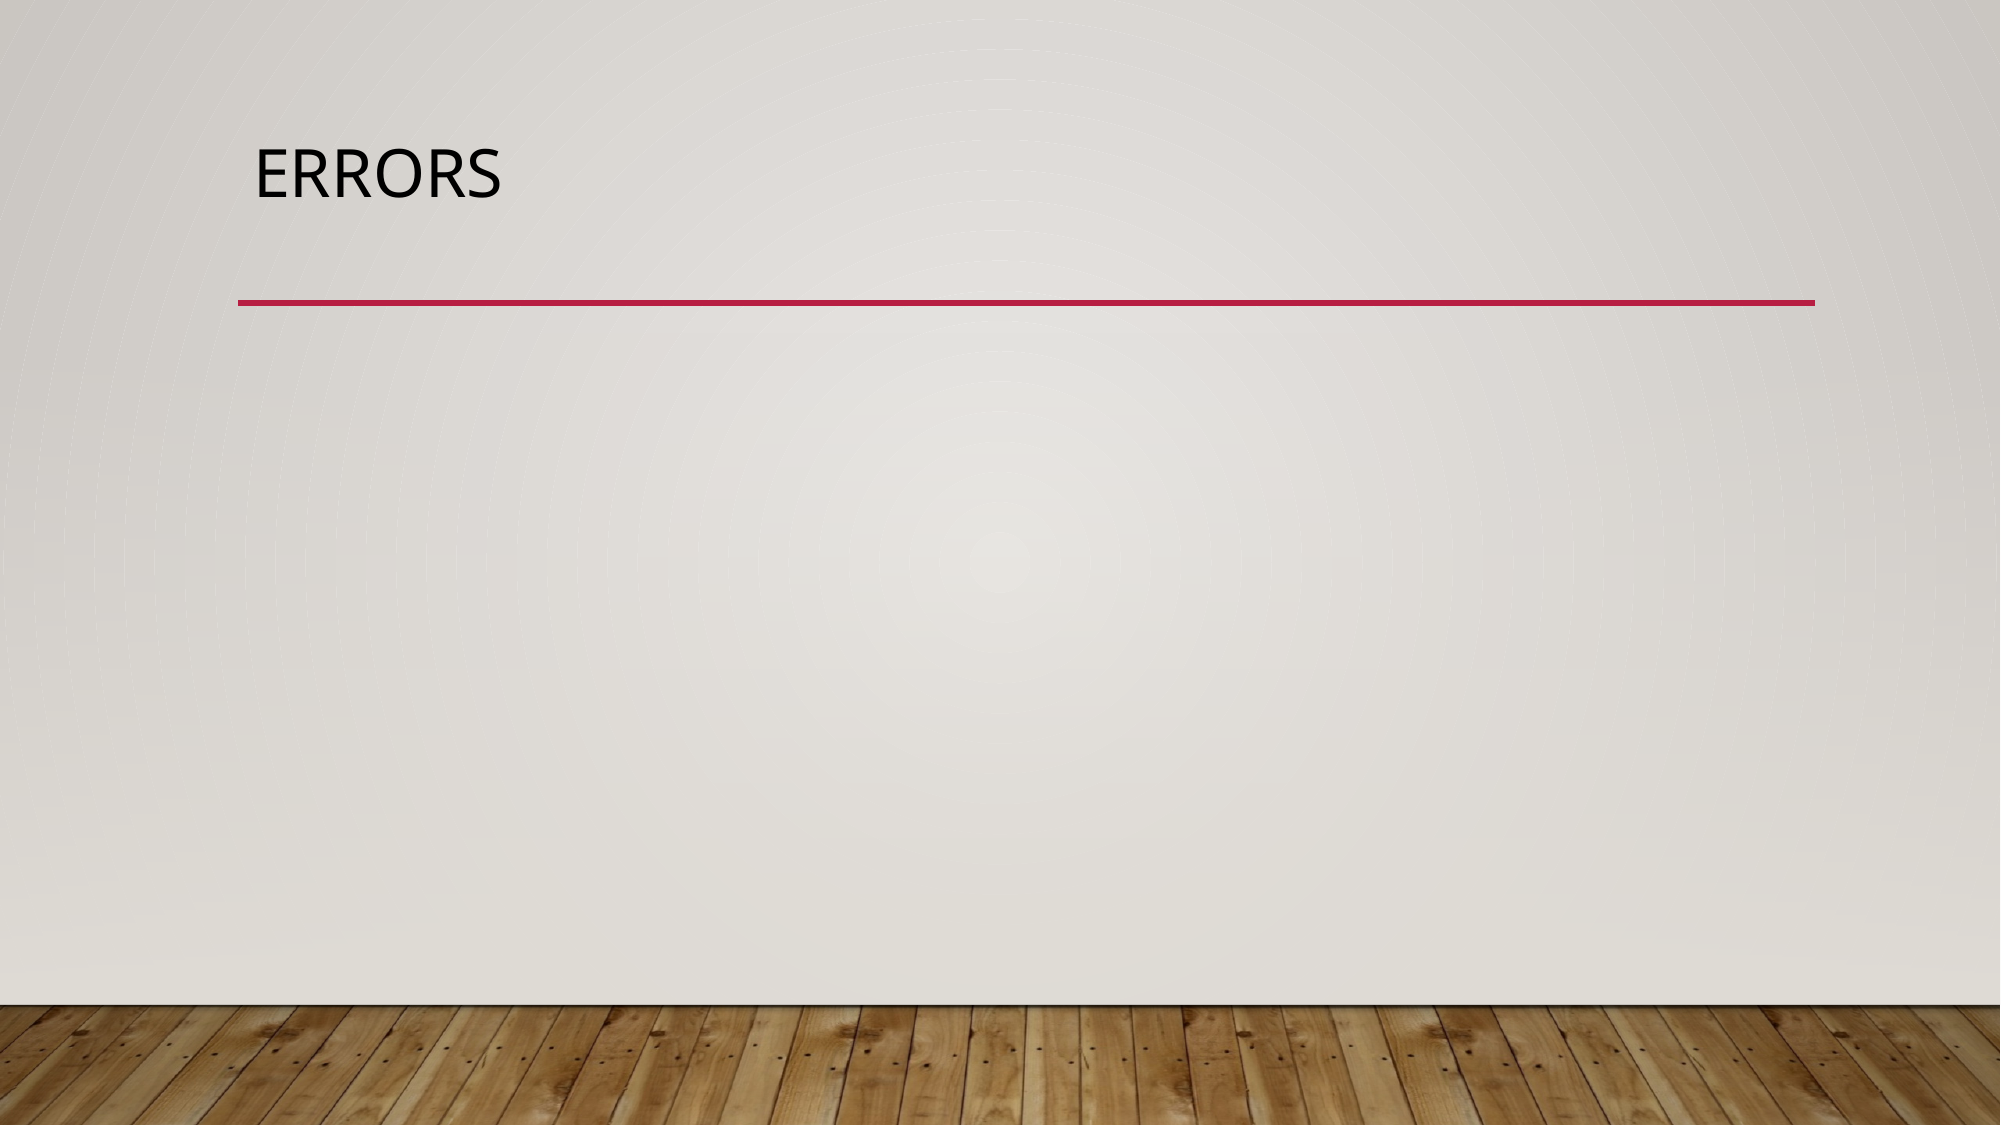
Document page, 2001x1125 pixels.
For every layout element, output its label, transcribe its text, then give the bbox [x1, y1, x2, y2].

picture [0, 1005, 2000, 1125]
title Errors [238, 131, 1814, 305]
